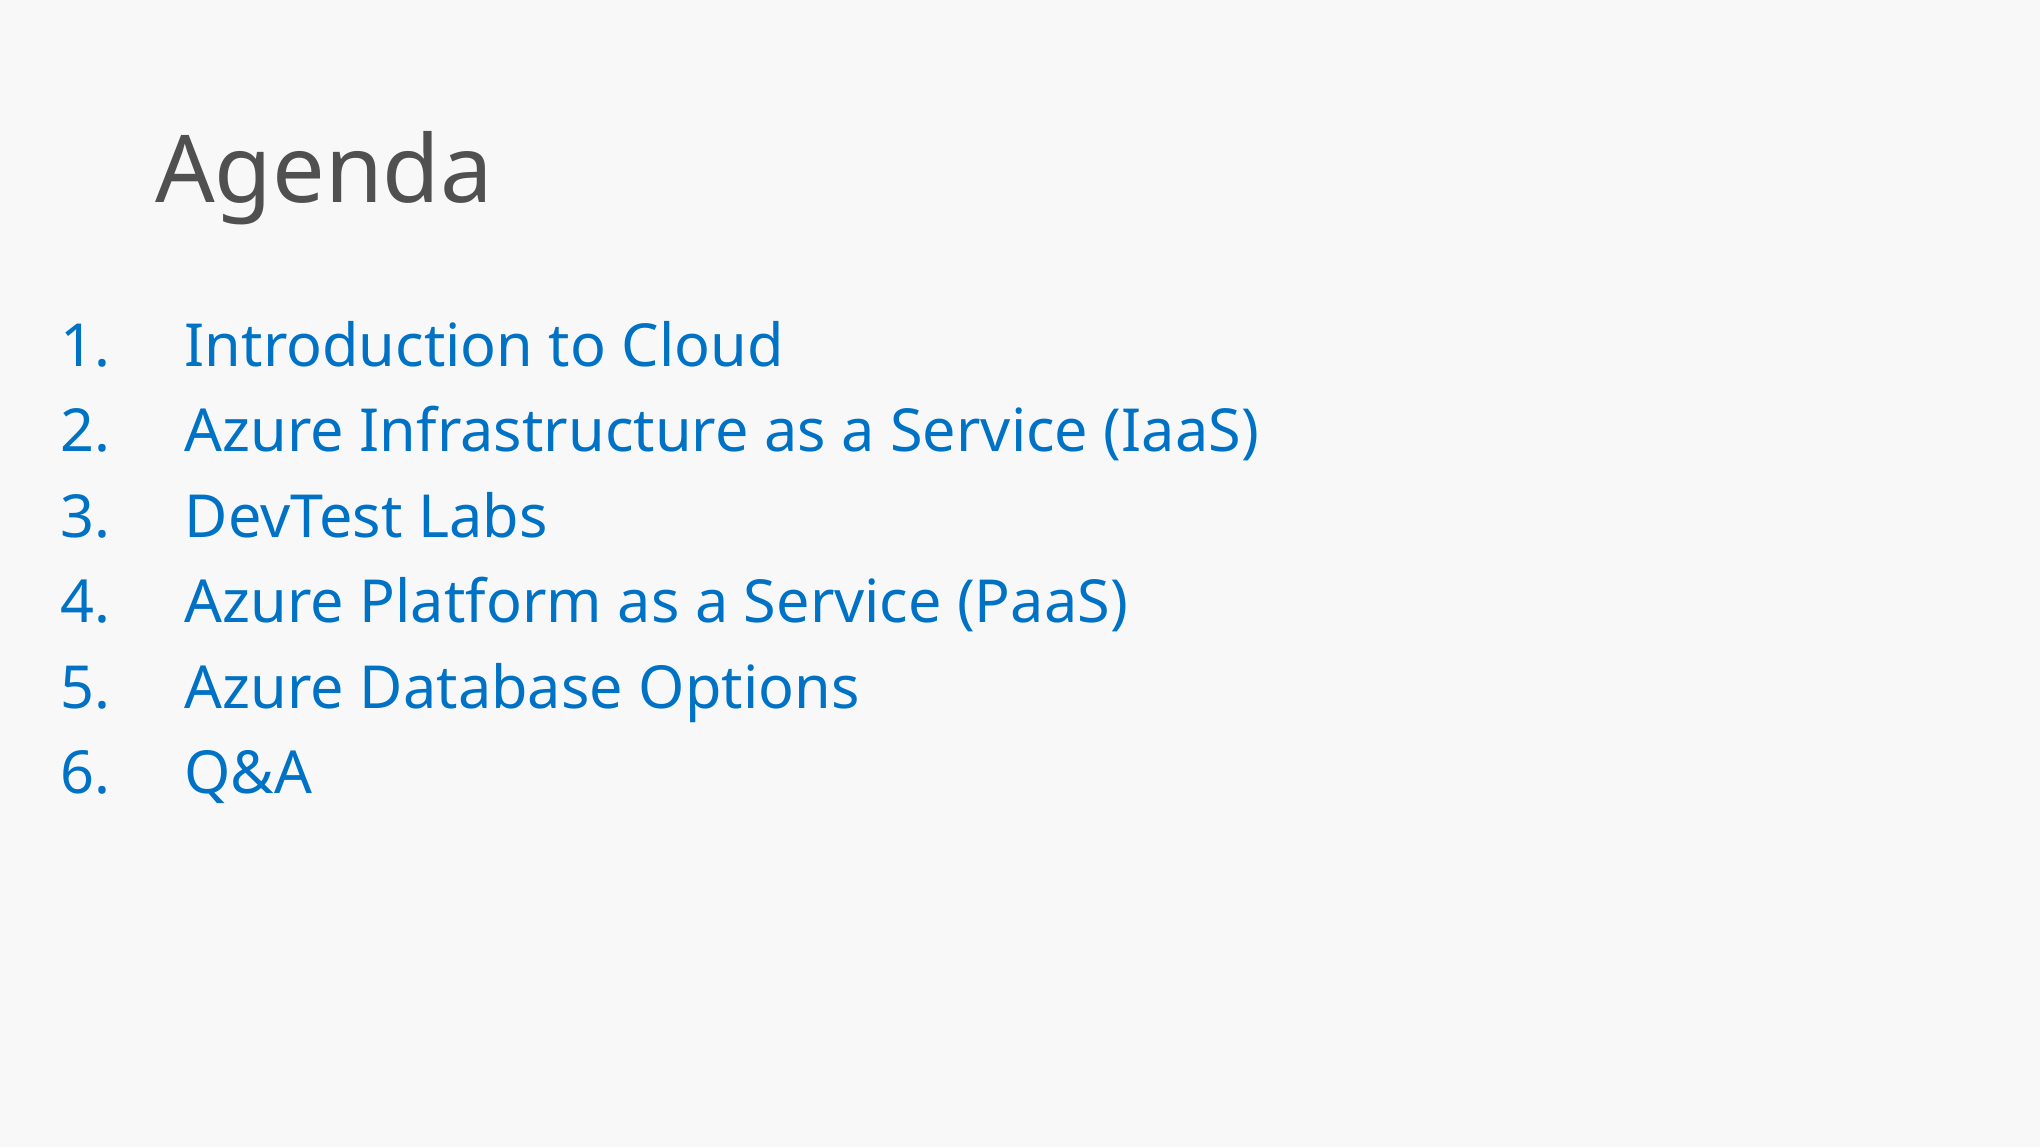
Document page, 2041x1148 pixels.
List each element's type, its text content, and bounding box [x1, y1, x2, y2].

list Introduction to Cloud Azure Infrastructure as a Service (IaaS) DevTest Labs Azure Platform as a Service (PaaS) Azure Database Options Q&A [45, 307, 1995, 874]
title Agenda [140, 61, 1900, 283]
